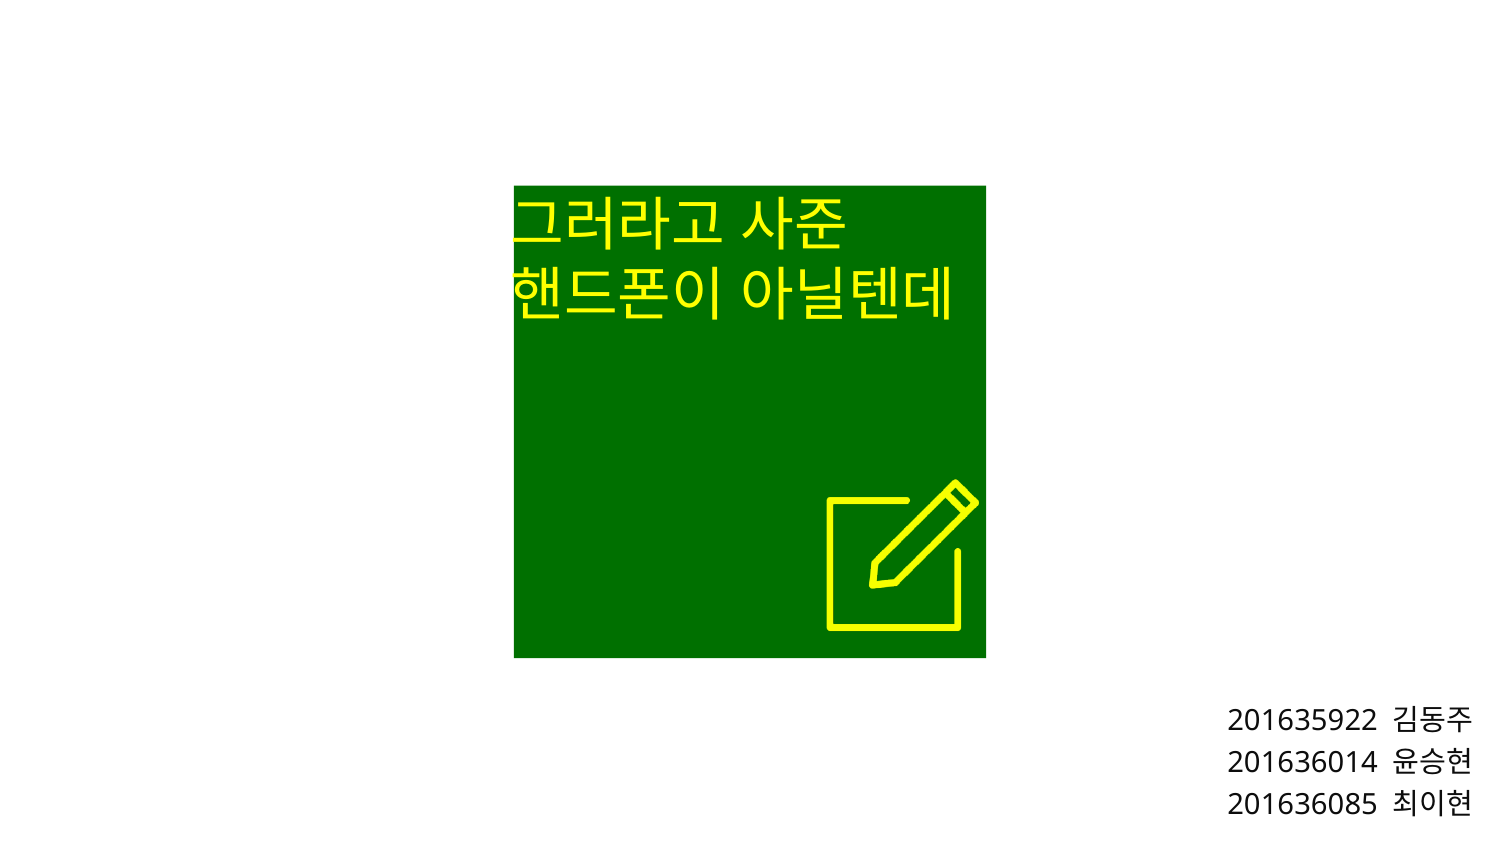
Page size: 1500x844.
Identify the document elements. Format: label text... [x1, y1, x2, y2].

text_box 그러라고 사준 핸드폰이 아닐텐데 [495, 180, 970, 335]
text_box 201635922 김동주 201636014 윤승현 201636085 최이현 [1212, 686, 1489, 828]
text_box [512, 184, 988, 660]
picture [814, 475, 987, 637]
